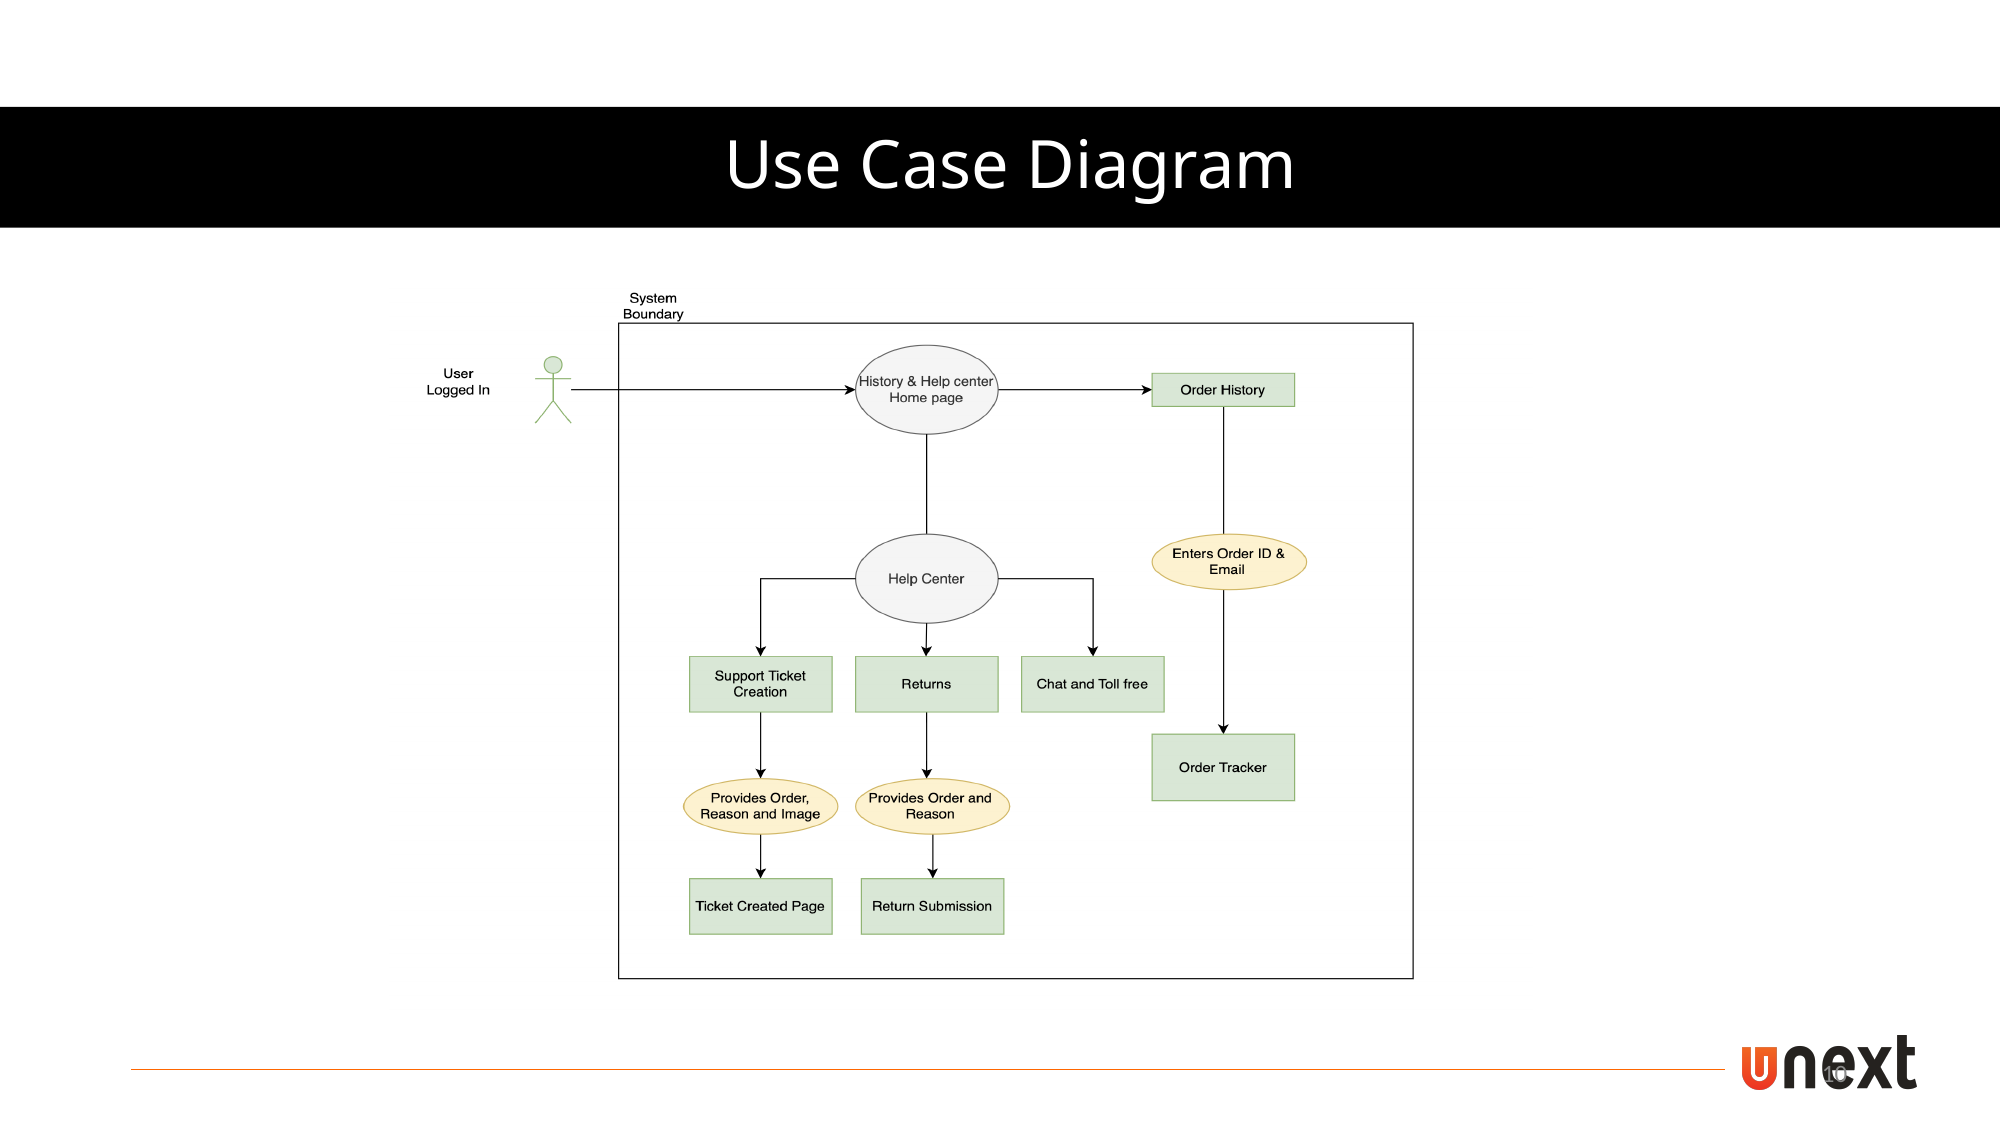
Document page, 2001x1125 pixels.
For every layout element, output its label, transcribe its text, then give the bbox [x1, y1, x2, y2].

text_box [0, 106, 2000, 229]
title Use Case Diagram [91, 105, 1931, 228]
slide_number 10 [1412, 1042, 1863, 1103]
picture [1742, 1035, 1917, 1090]
picture [389, 274, 1533, 1010]
